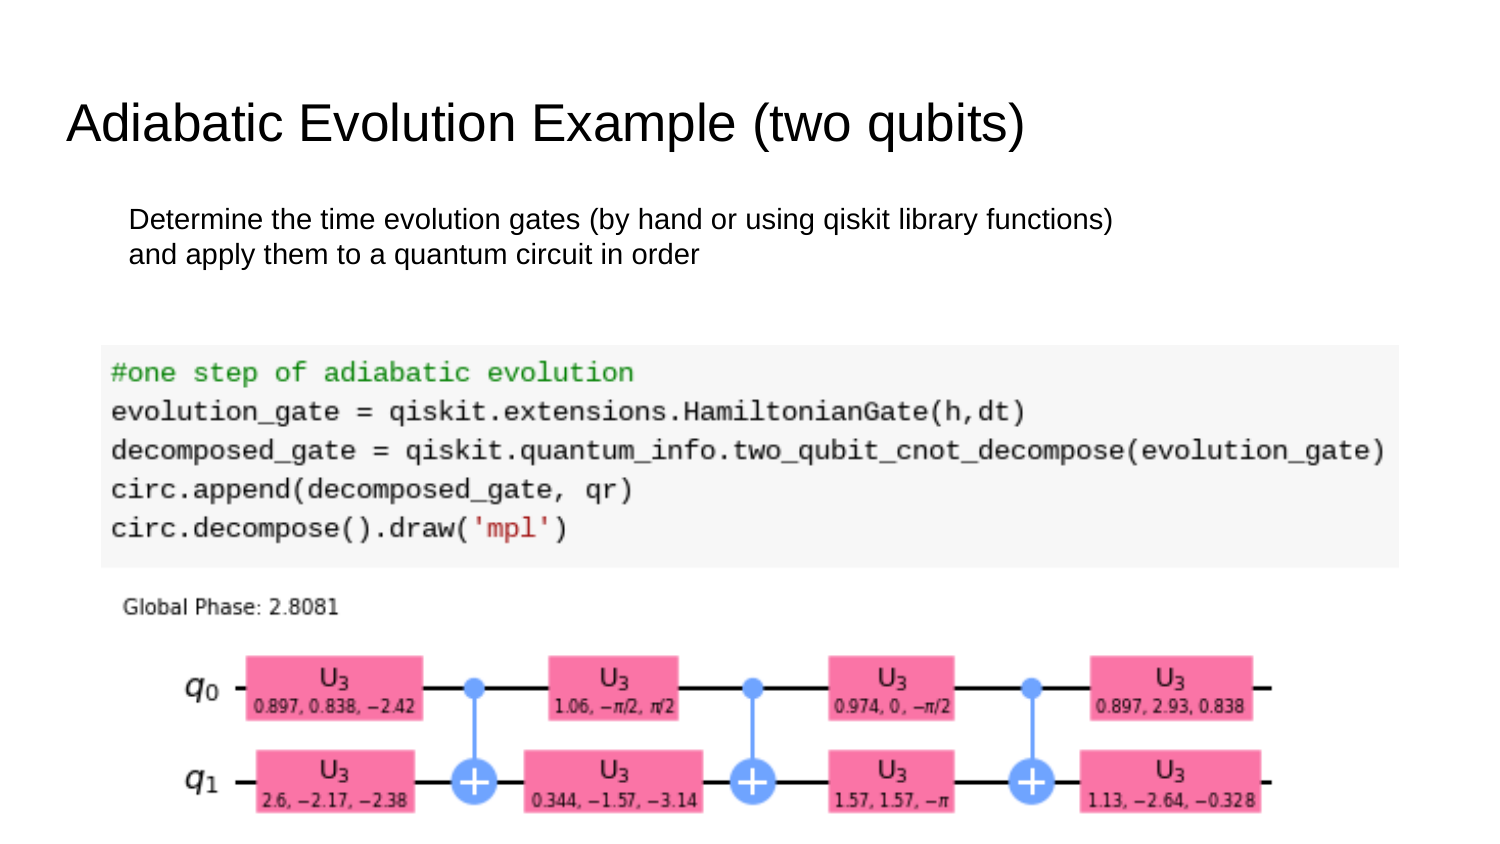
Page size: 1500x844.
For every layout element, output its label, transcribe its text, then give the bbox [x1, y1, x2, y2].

title Adiabatic Evolution Example (two qubits) [51, 72, 1449, 167]
text_box Determine the time evolution gates (by hand or using qiskit library functions) and apply them to a quantum circuit in order [113, 185, 1263, 286]
picture [100, 344, 1399, 828]
